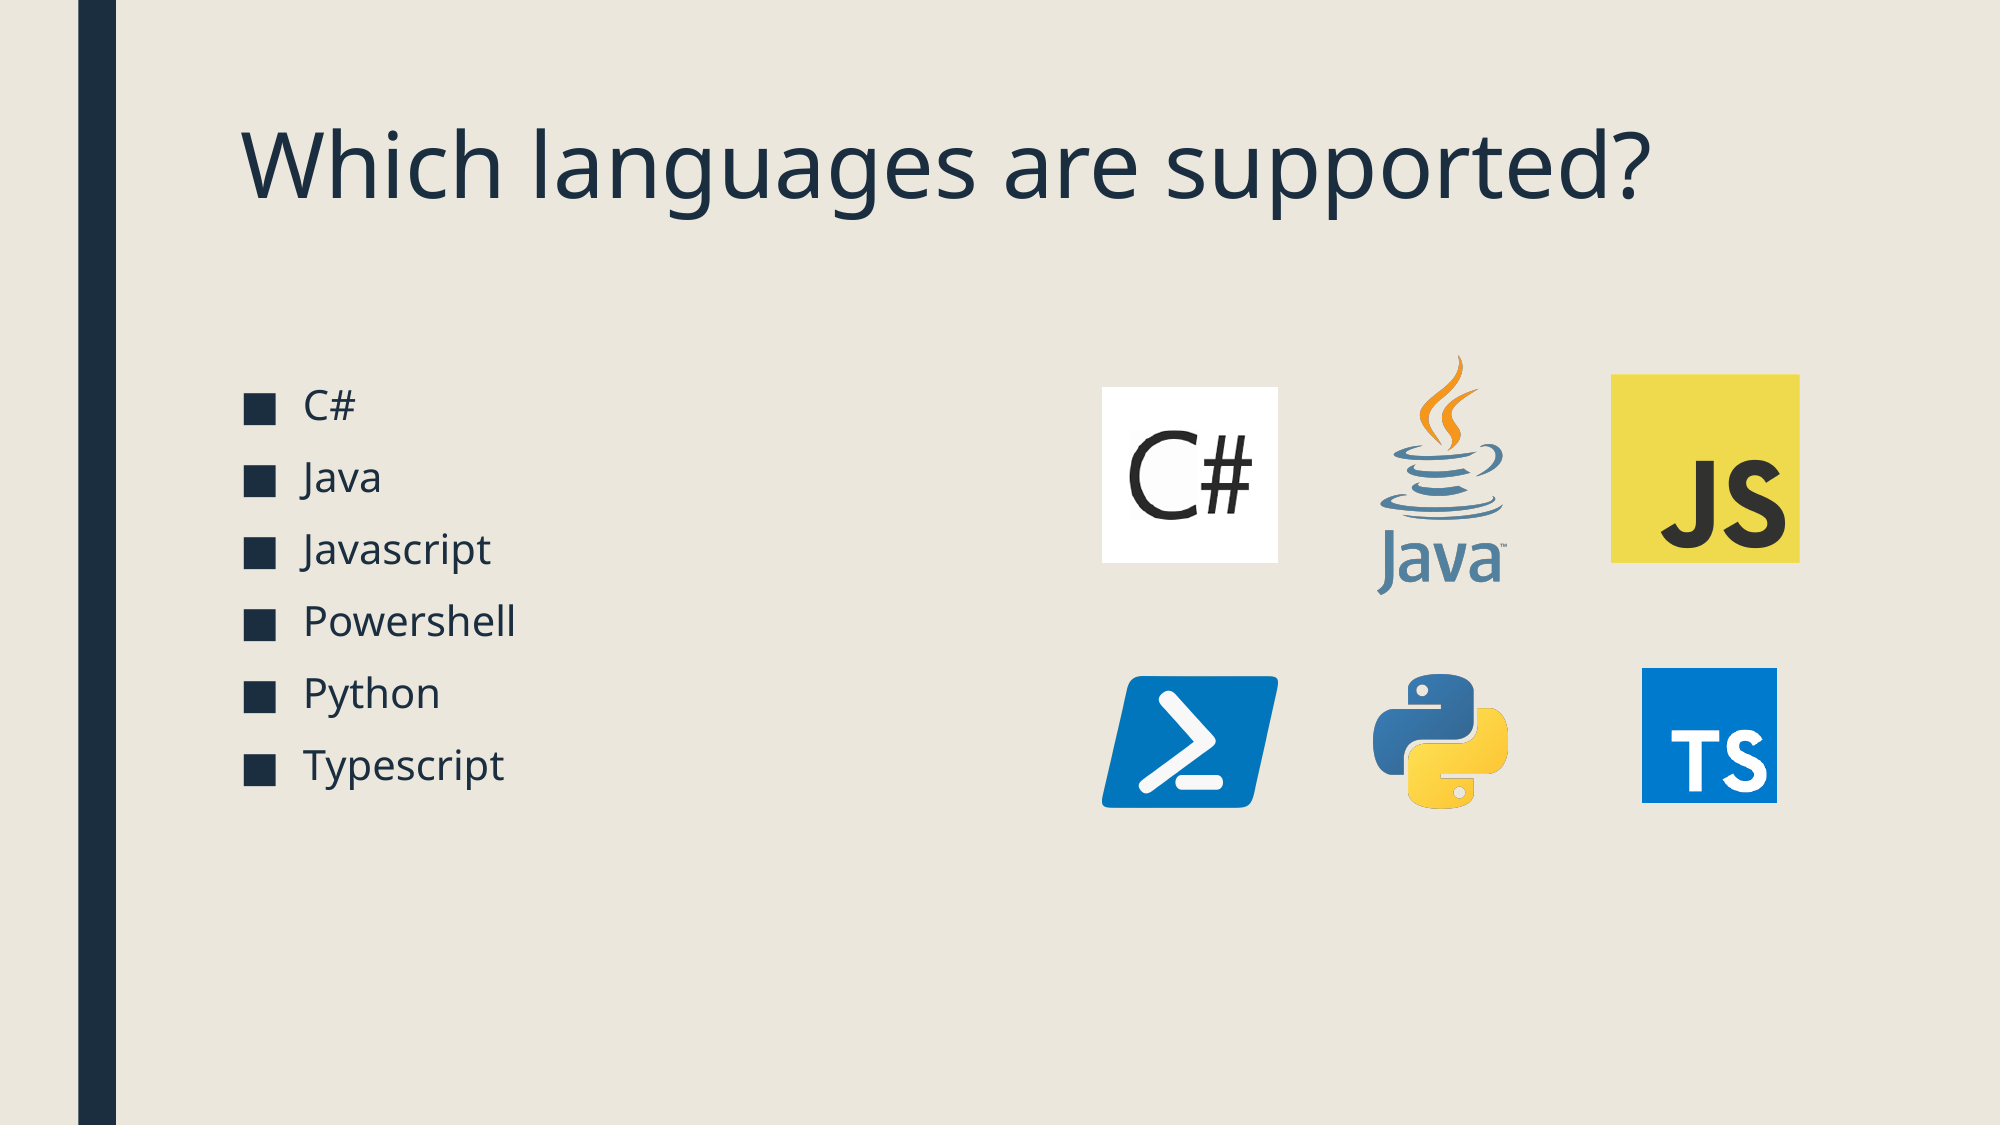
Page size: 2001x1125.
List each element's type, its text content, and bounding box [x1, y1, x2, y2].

picture [1611, 374, 1800, 563]
list C# Java Javascript Powershell Python Typescript [225, 375, 810, 963]
title Which languages are supported? [225, 112, 1800, 357]
picture [1642, 668, 1777, 803]
picture [1373, 674, 1508, 810]
picture [1374, 353, 1508, 597]
picture [1102, 387, 1278, 563]
picture [1102, 654, 1278, 830]
